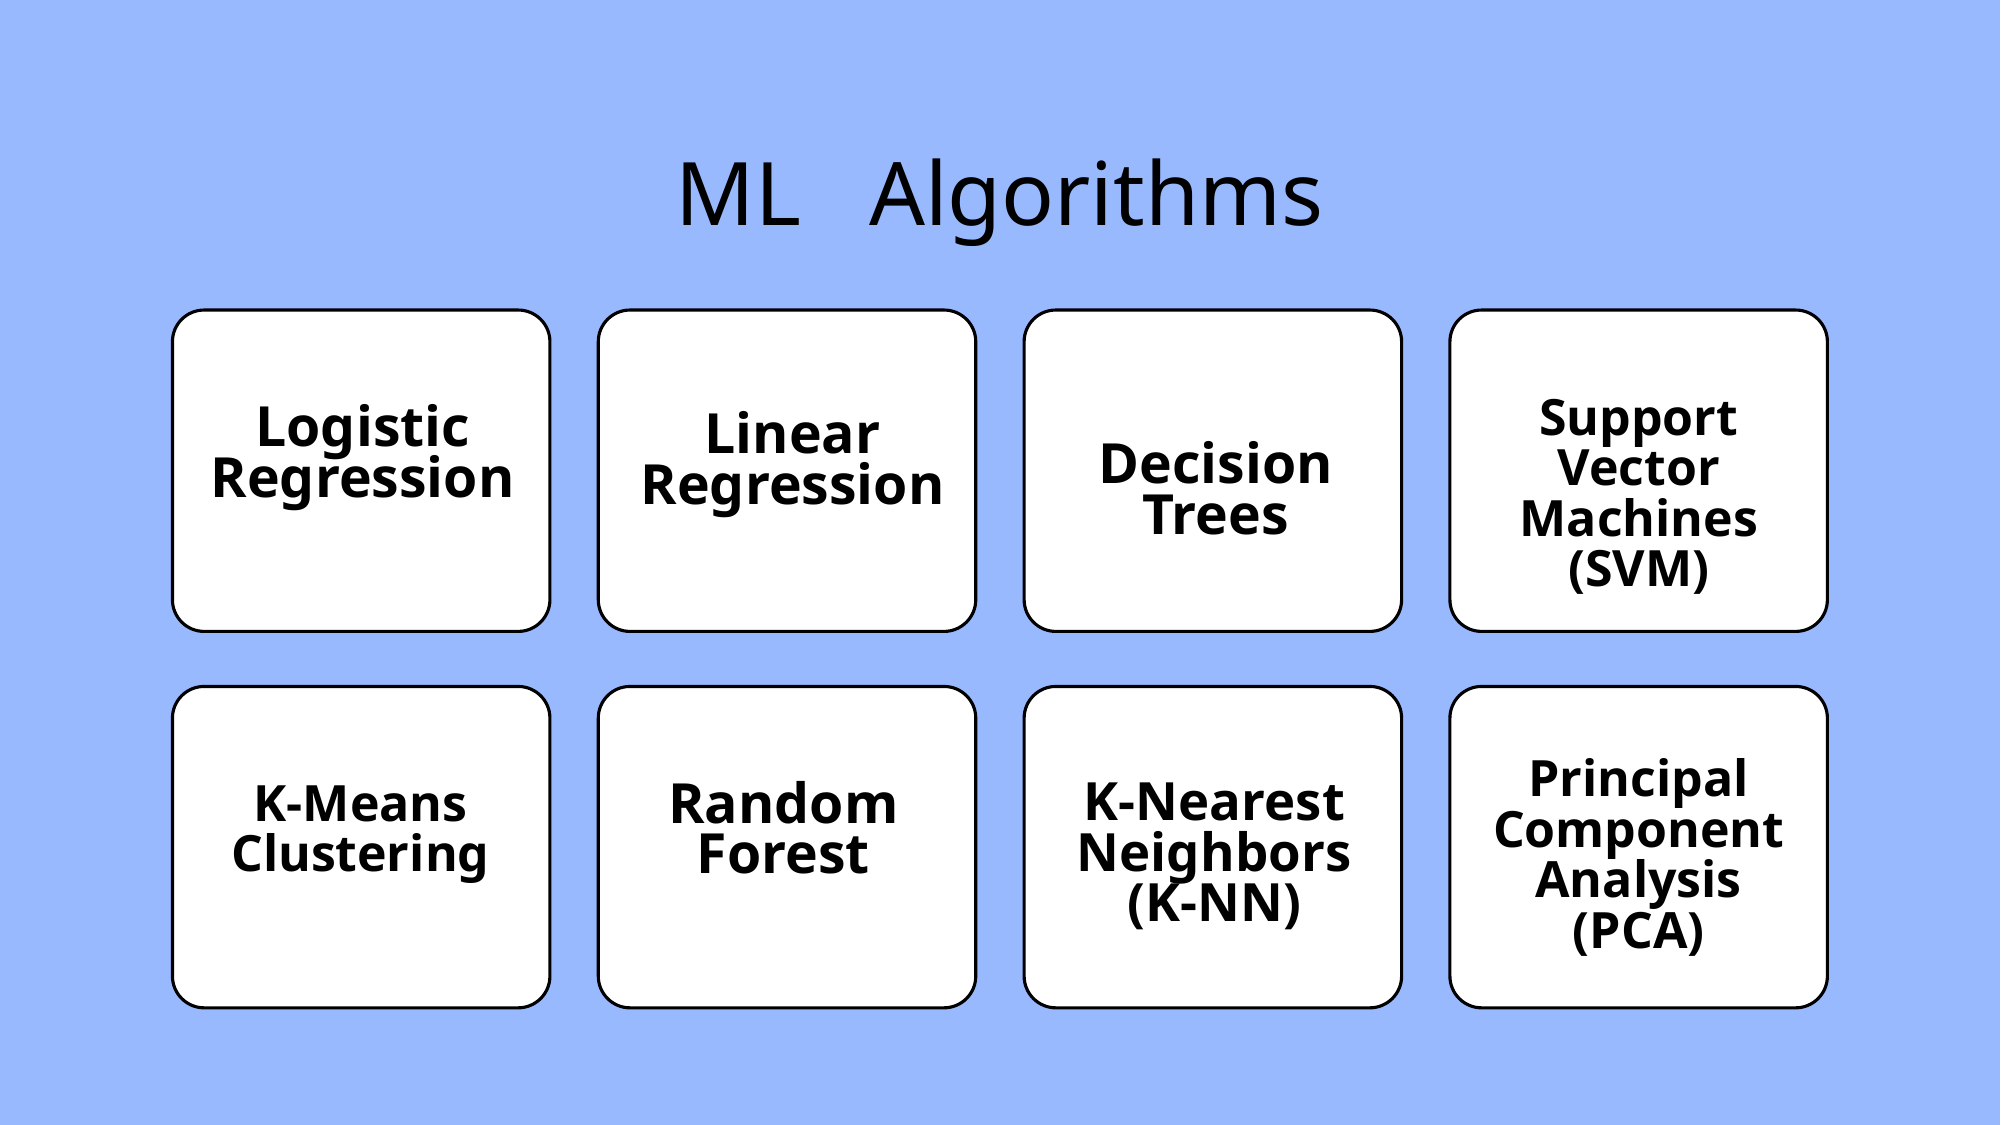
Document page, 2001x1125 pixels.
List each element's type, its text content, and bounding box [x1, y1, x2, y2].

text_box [1023, 309, 1402, 632]
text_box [1449, 309, 1828, 632]
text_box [598, 686, 976, 1009]
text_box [172, 309, 551, 632]
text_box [1023, 686, 1402, 1009]
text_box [598, 309, 976, 632]
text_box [1449, 686, 1828, 1009]
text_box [172, 686, 551, 1009]
text_box ML Algorithms [509, 154, 1491, 244]
